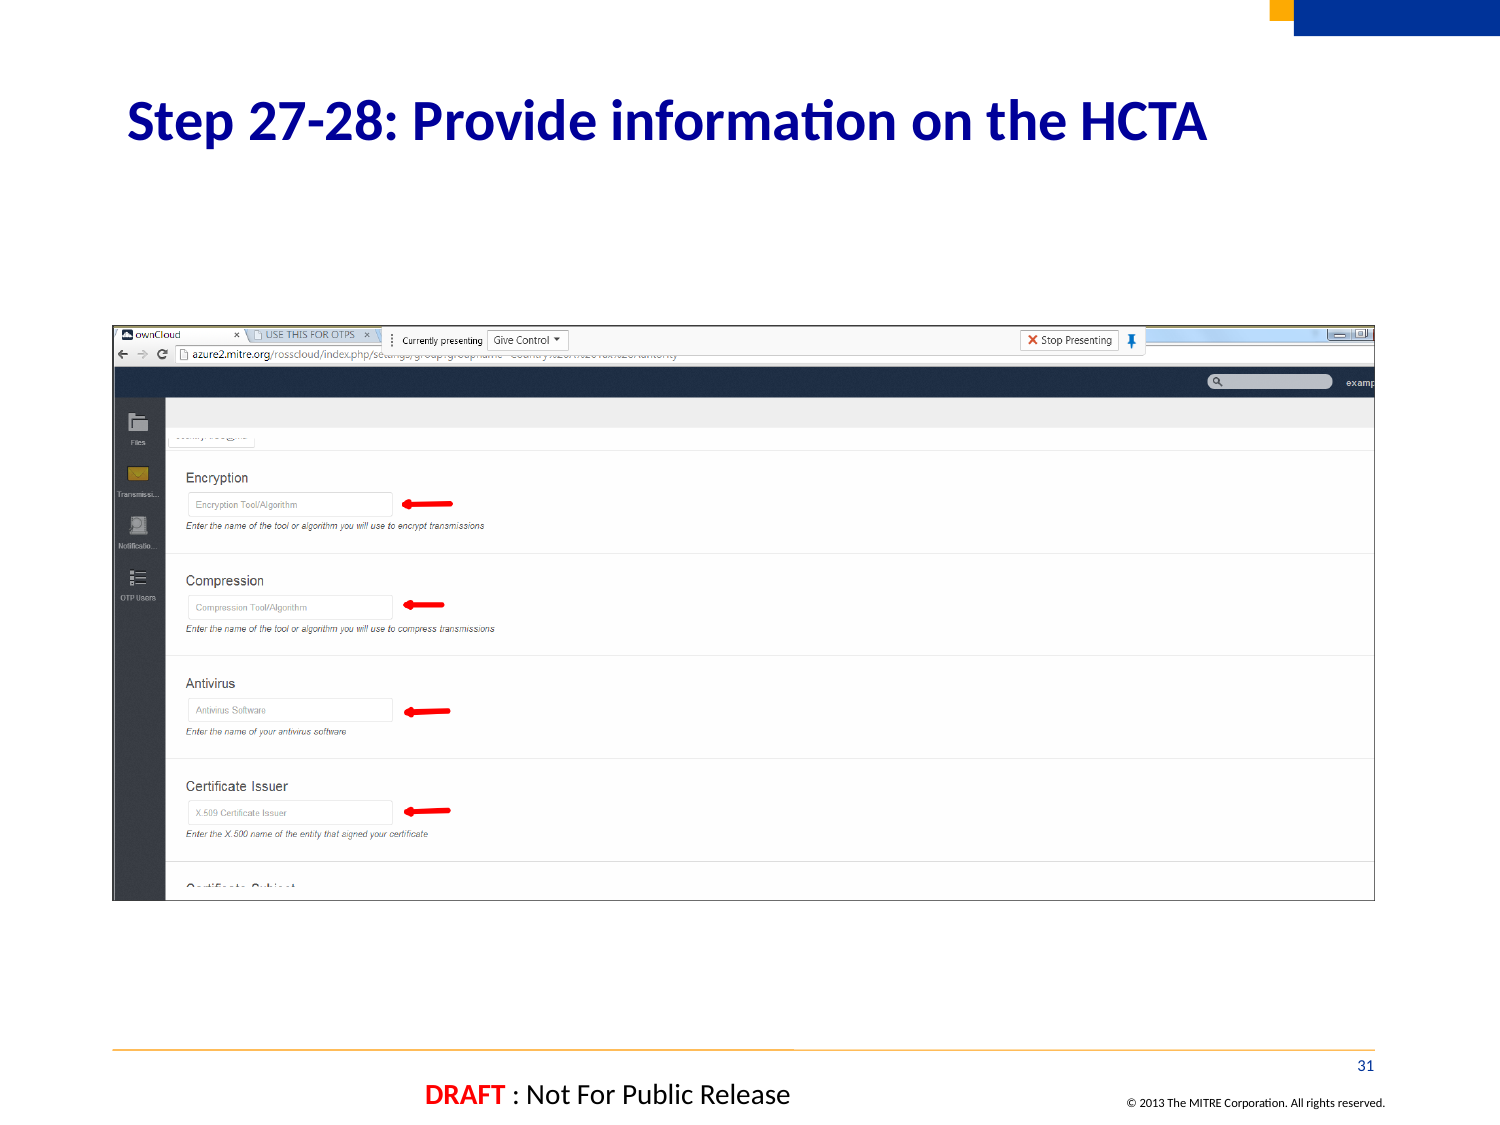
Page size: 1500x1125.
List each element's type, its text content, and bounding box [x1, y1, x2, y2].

slide_number 31 [1301, 1049, 1390, 1076]
title Step 27-28: Provide information on the HCTA [112, 45, 1375, 200]
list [112, 325, 1376, 901]
